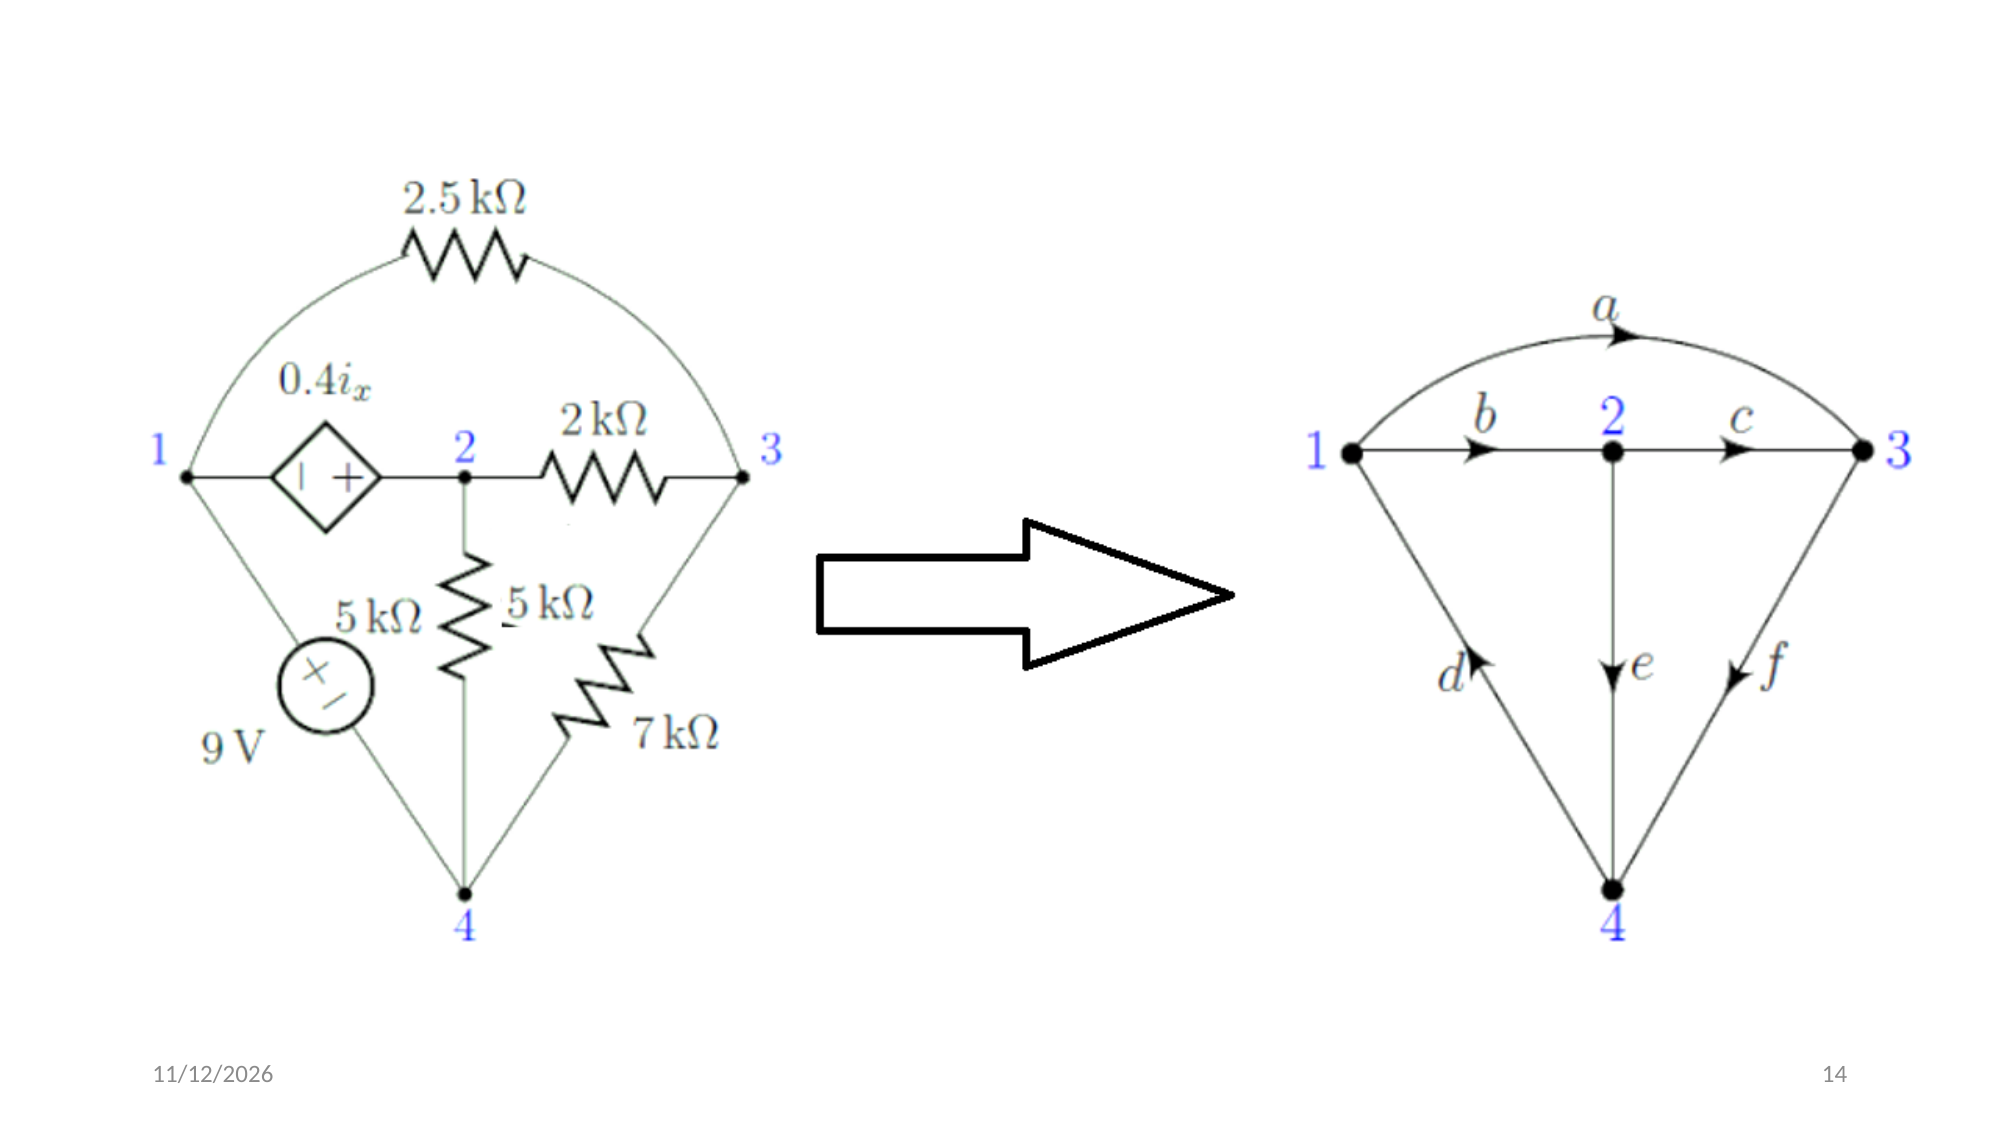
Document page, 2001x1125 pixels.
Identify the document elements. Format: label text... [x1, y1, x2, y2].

slide_number 14 [1412, 1042, 1863, 1103]
picture [77, 149, 1923, 976]
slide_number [137, 1042, 588, 1103]
